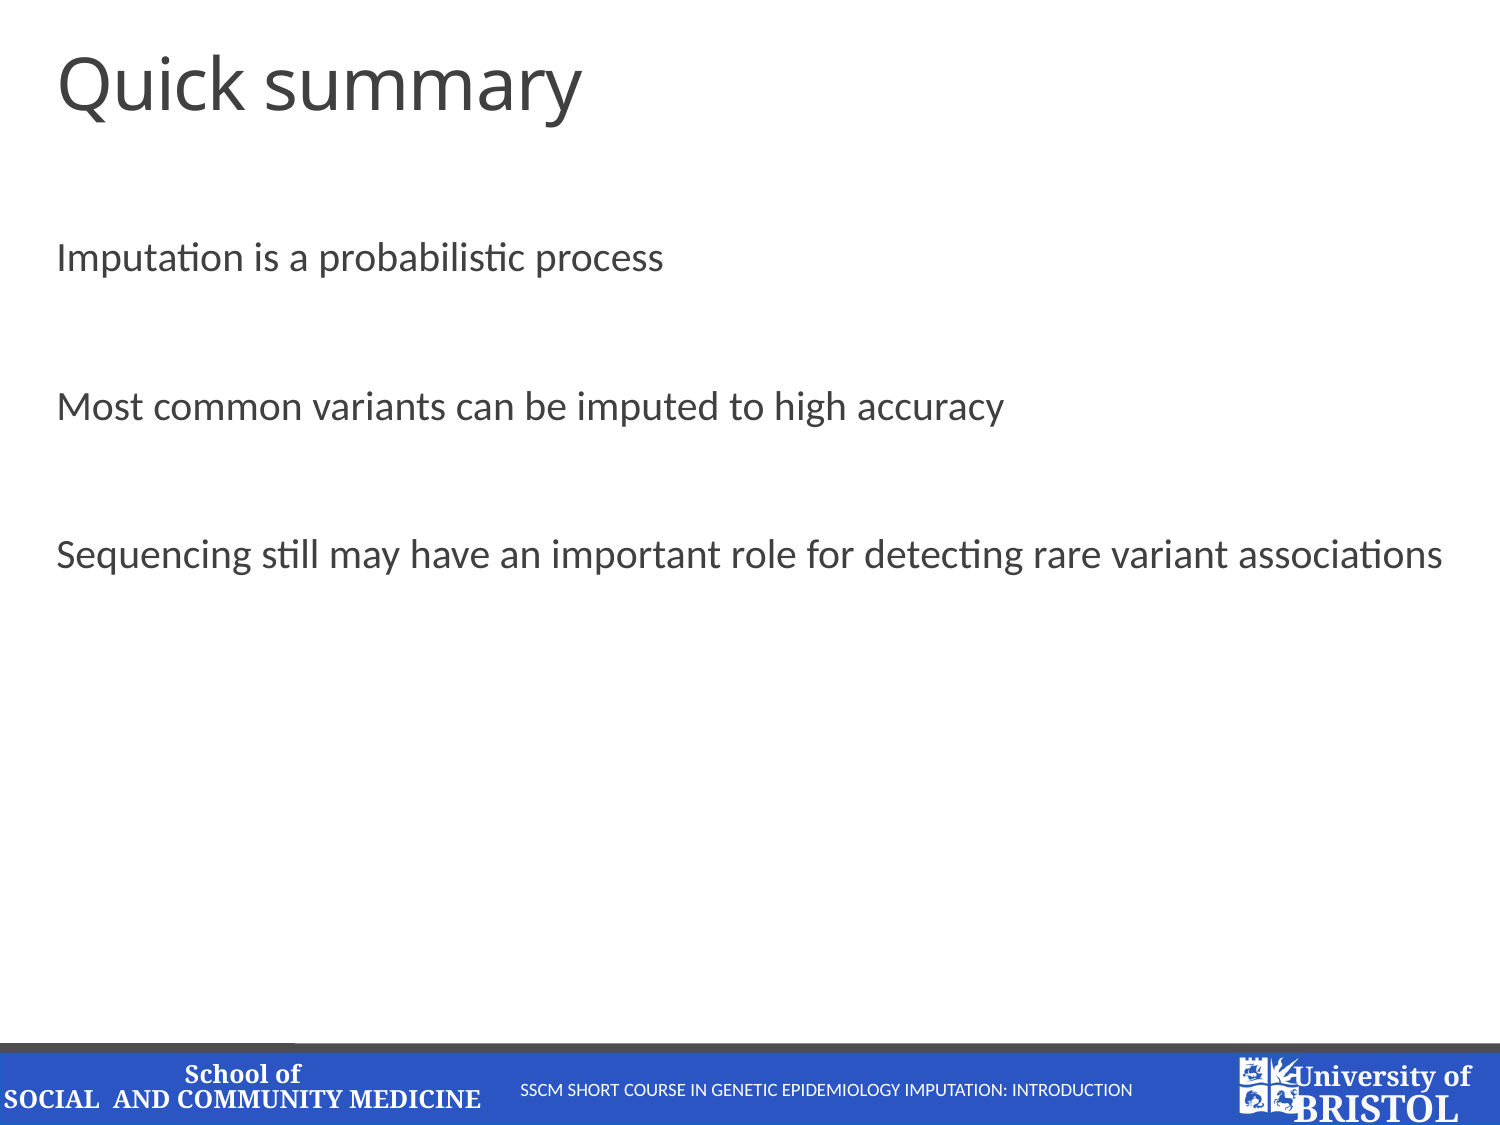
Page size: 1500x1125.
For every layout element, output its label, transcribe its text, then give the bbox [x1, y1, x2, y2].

title Quick summary [41, 7, 1459, 133]
picture [1234, 1053, 1301, 1120]
list Imputation is a probabilistic process Most common variants can be imputed to high accuracy Sequencing still may have an important role for detecting rare variant associations [41, 149, 1459, 1035]
footer SSCM Short Course in Genetic Epidemiology Imputation: Introduction [476, 1058, 1177, 1119]
